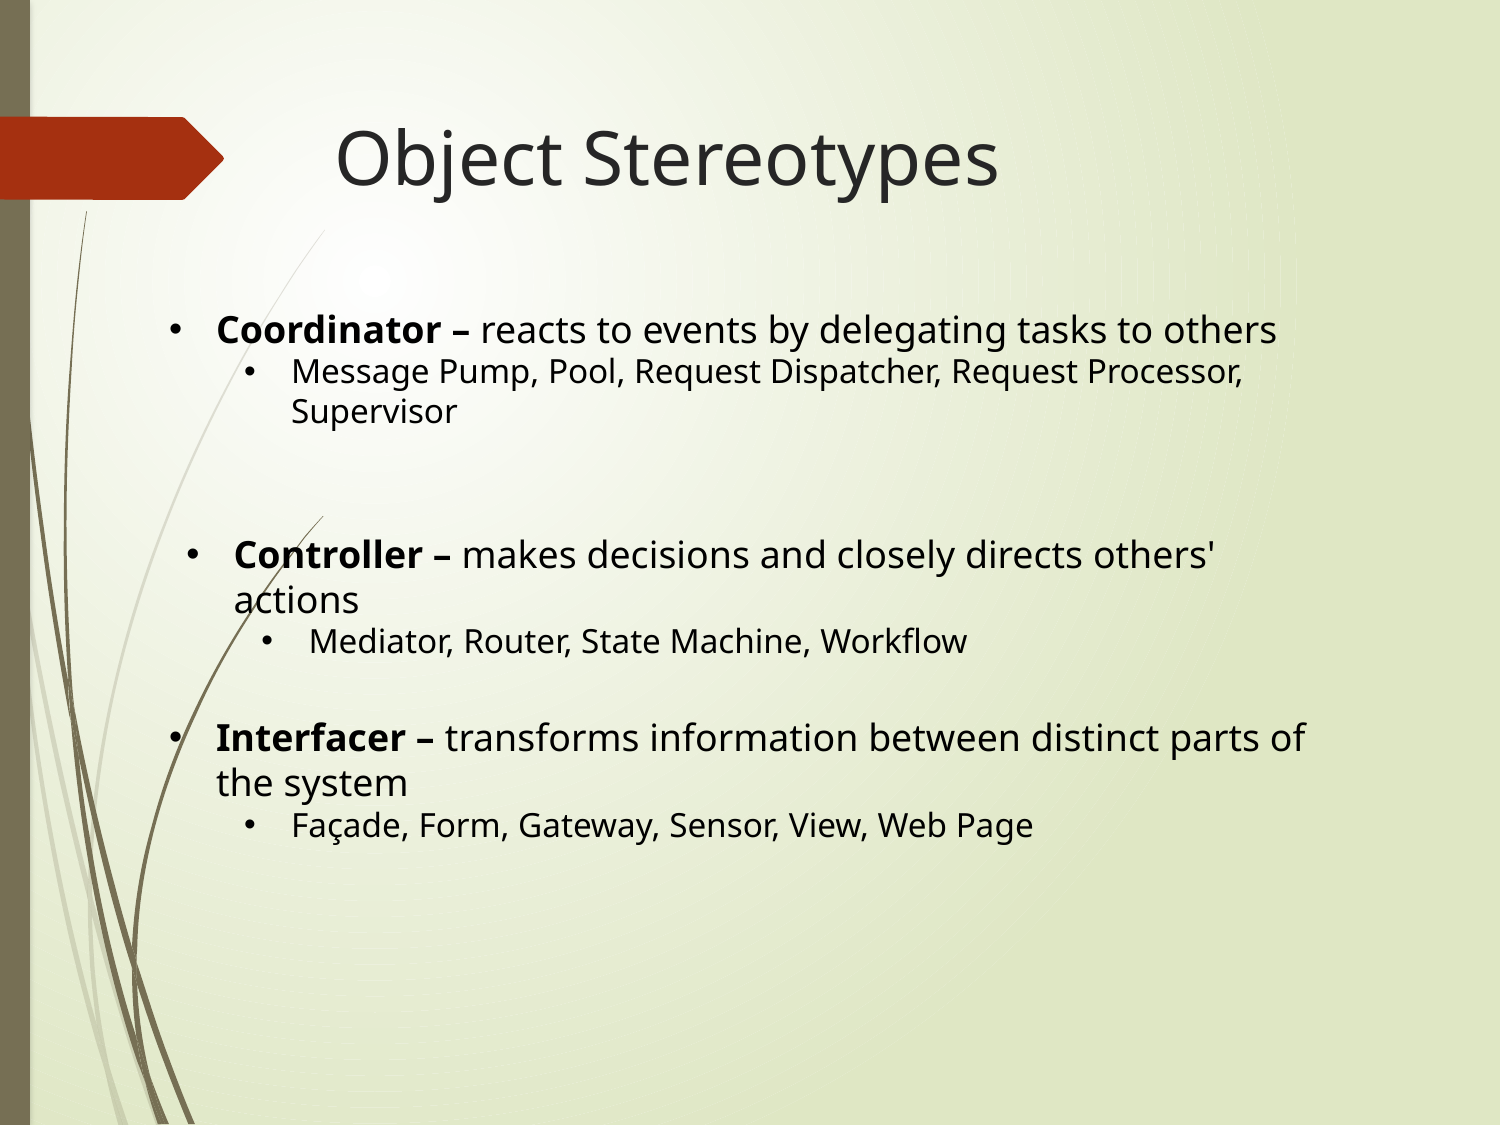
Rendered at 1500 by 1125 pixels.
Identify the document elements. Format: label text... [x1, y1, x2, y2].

text_box Coordinator – reacts to events by delegating tasks to others Message Pump, Pool, Request Dispatcher, Request Processor, Supervisor [154, 298, 1311, 438]
text_box Interfacer – transforms information between distinct parts of the system Façade, Form, Gateway, Sensor, View, Web Page [154, 706, 1383, 852]
text_box Controller – makes decisions and closely directs others' actions Mediator, Router, State Machine, Workflow [171, 523, 1365, 668]
title Object Stereotypes [319, 102, 1400, 313]
